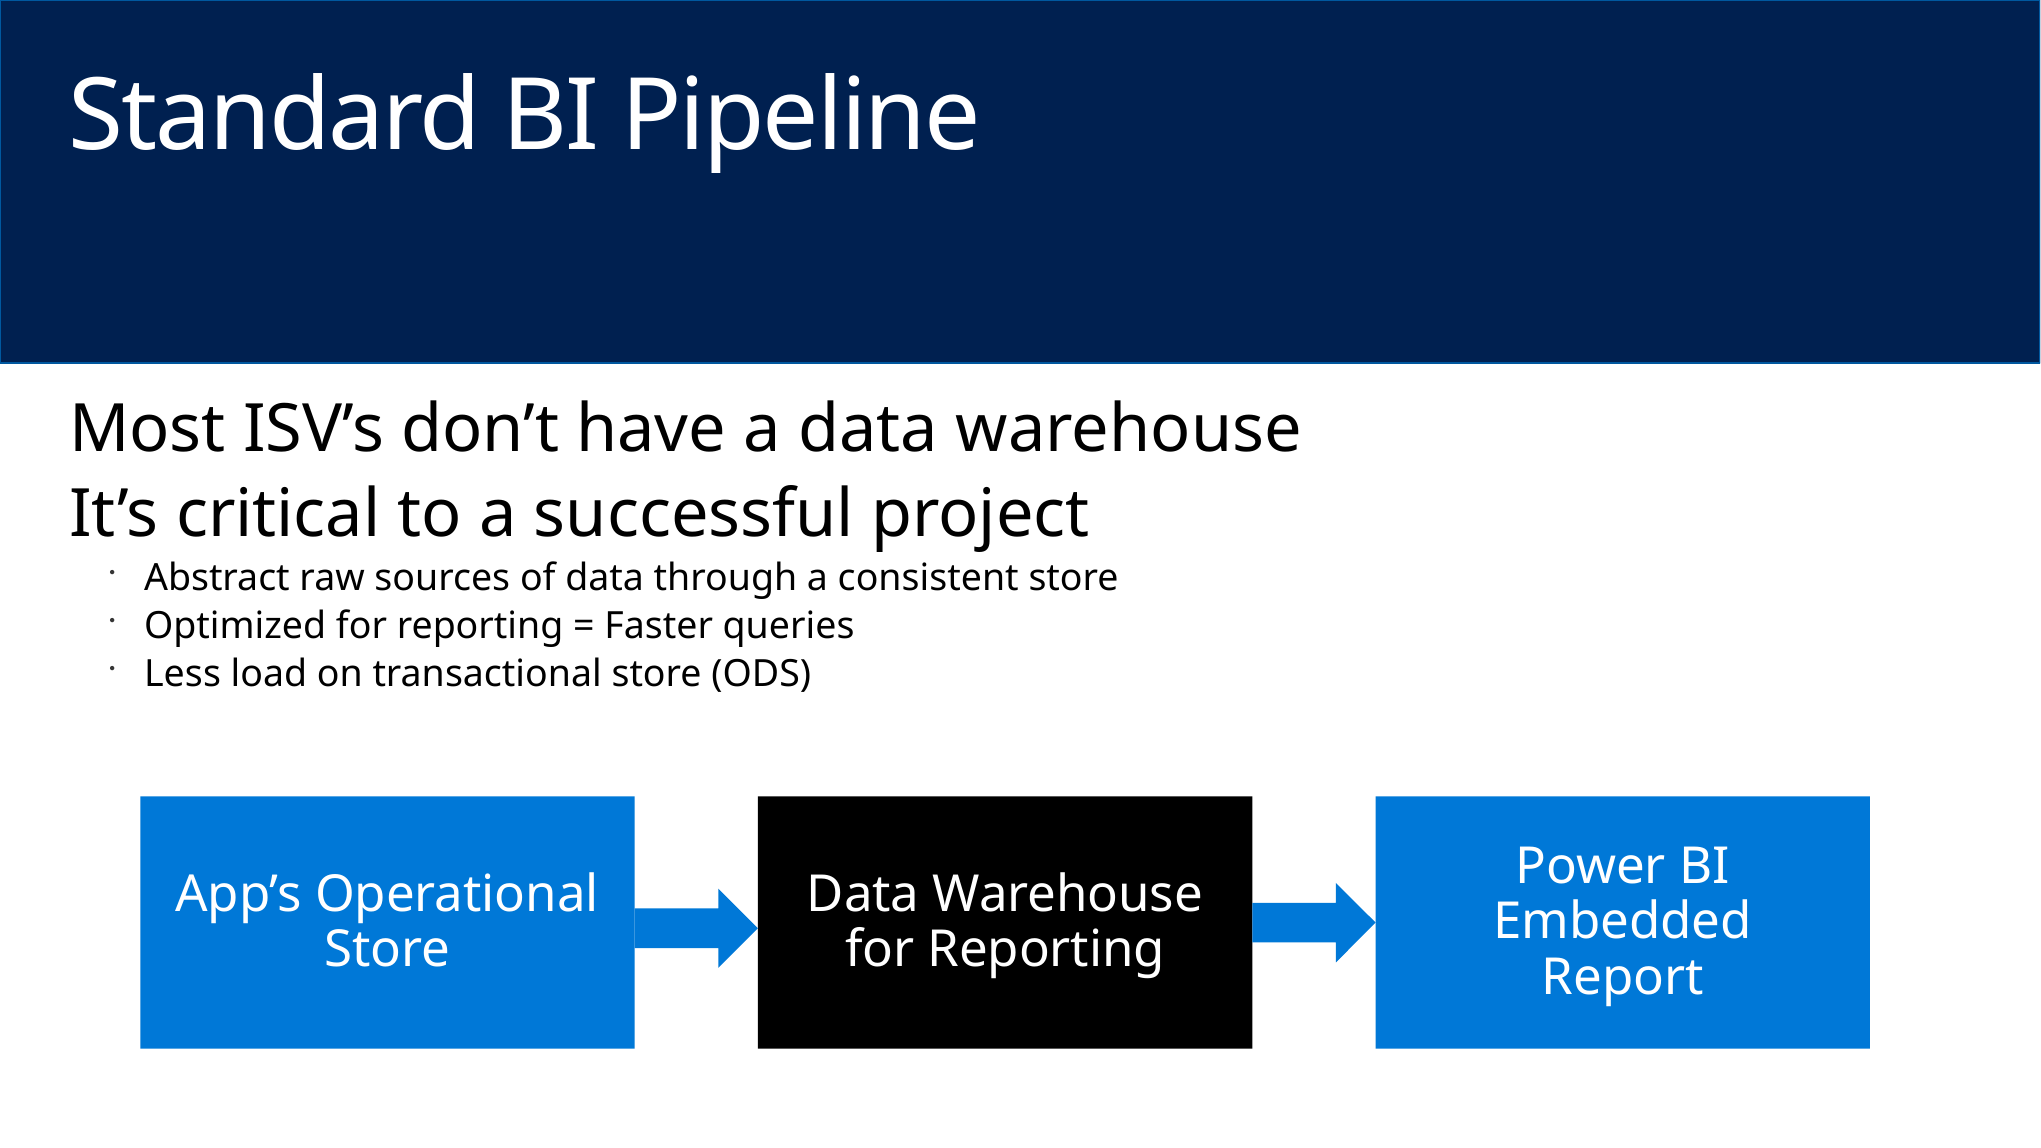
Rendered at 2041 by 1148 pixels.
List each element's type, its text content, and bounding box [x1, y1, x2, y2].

text_box App’s Operational Store [140, 796, 635, 1049]
text_box [633, 887, 759, 969]
text_box Data Warehouse for Reporting [757, 796, 1253, 1049]
title Standard BI Pipeline [45, 48, 1996, 199]
list Most ISV’s don’t have a data warehouse It’s critical to a successful project Abstract raw sources of data through a consistent store Optimized for reporting = Faster queries Less load on transactional store (ODS) [45, 378, 1995, 721]
text_box [0, 0, 2041, 364]
text_box Power BI Embedded Report [1375, 796, 1871, 1049]
text_box [1251, 882, 1377, 964]
